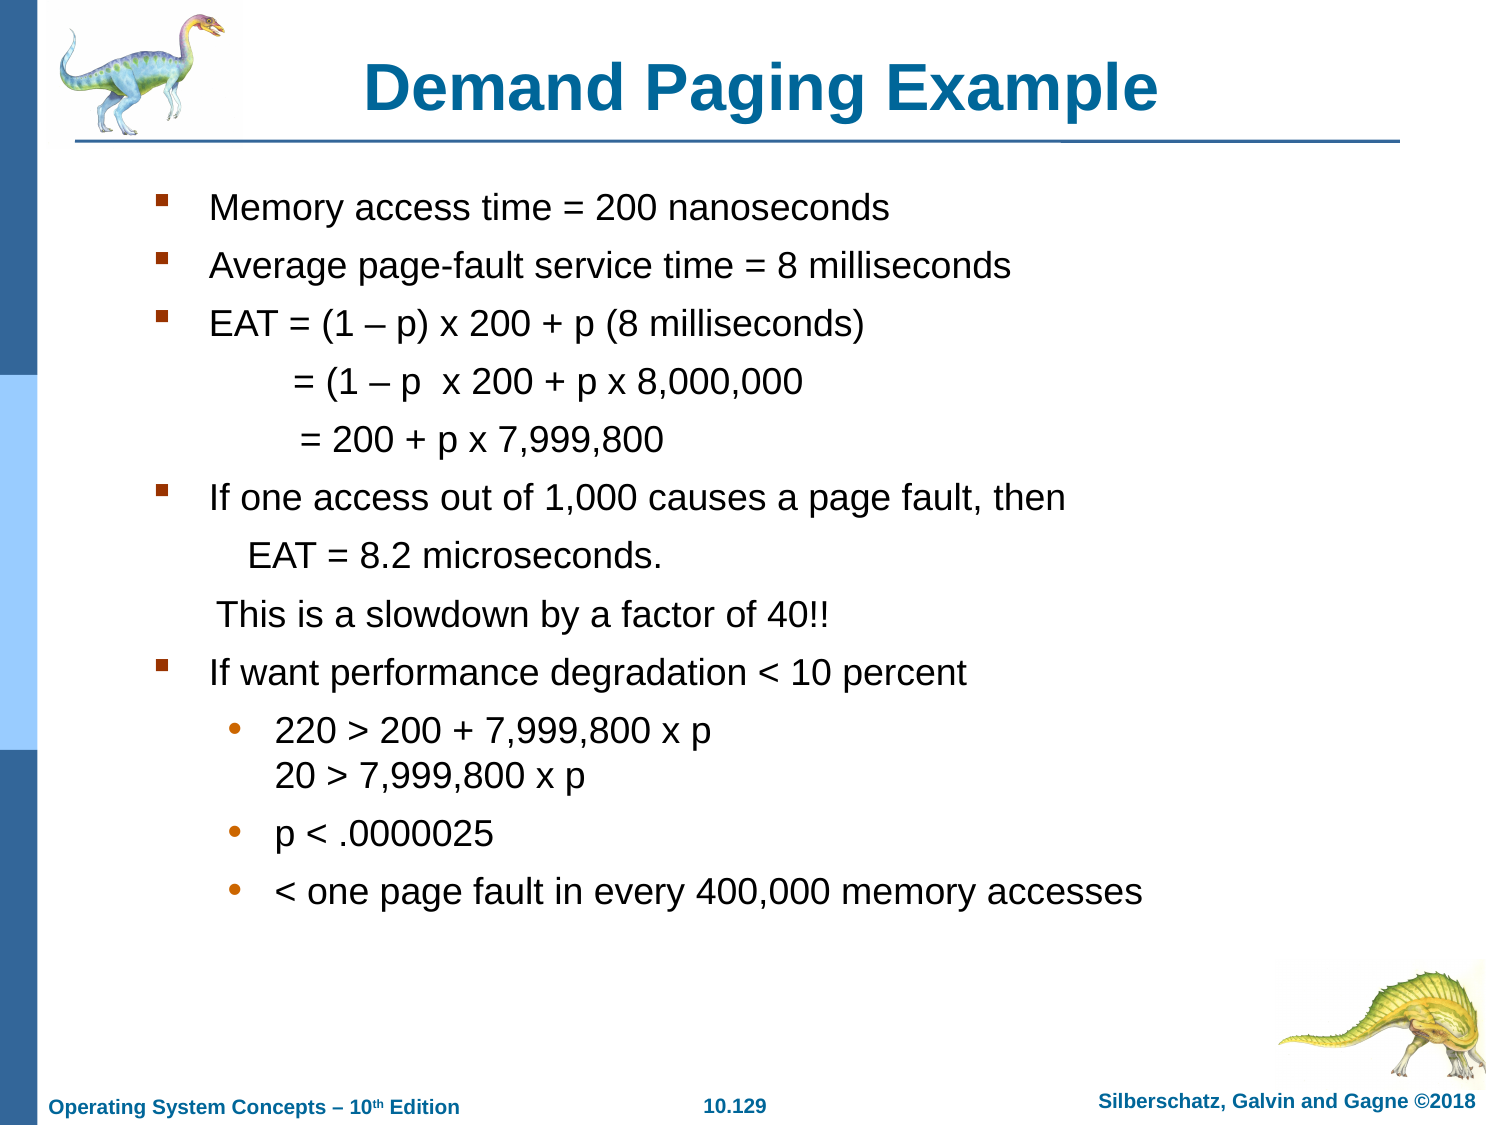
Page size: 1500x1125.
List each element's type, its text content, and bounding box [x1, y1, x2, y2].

picture [46, 0, 243, 149]
picture [1275, 959, 1486, 1090]
list Memory access time = 200 nanoseconds Average page-fault service time = 8 milliseconds EAT = (1 – p) x 200 + p (8 milliseconds) = (1 – p x 200 + p x 8,000,000 = 200 + p x 7,999,800 If one access out of 1,000 causes a page fault, then EAT = 8.2 microseconds. This is a slowdown by a factor of 40!! If want performance degradation < 10 percent 220 > 200 + 7,999,800 x p 20 > 7,999,800 x p p < .0000025 < one page fault in every 400,000 memory accesses [137, 175, 1396, 971]
title Demand Paging Example [125, 36, 1398, 132]
